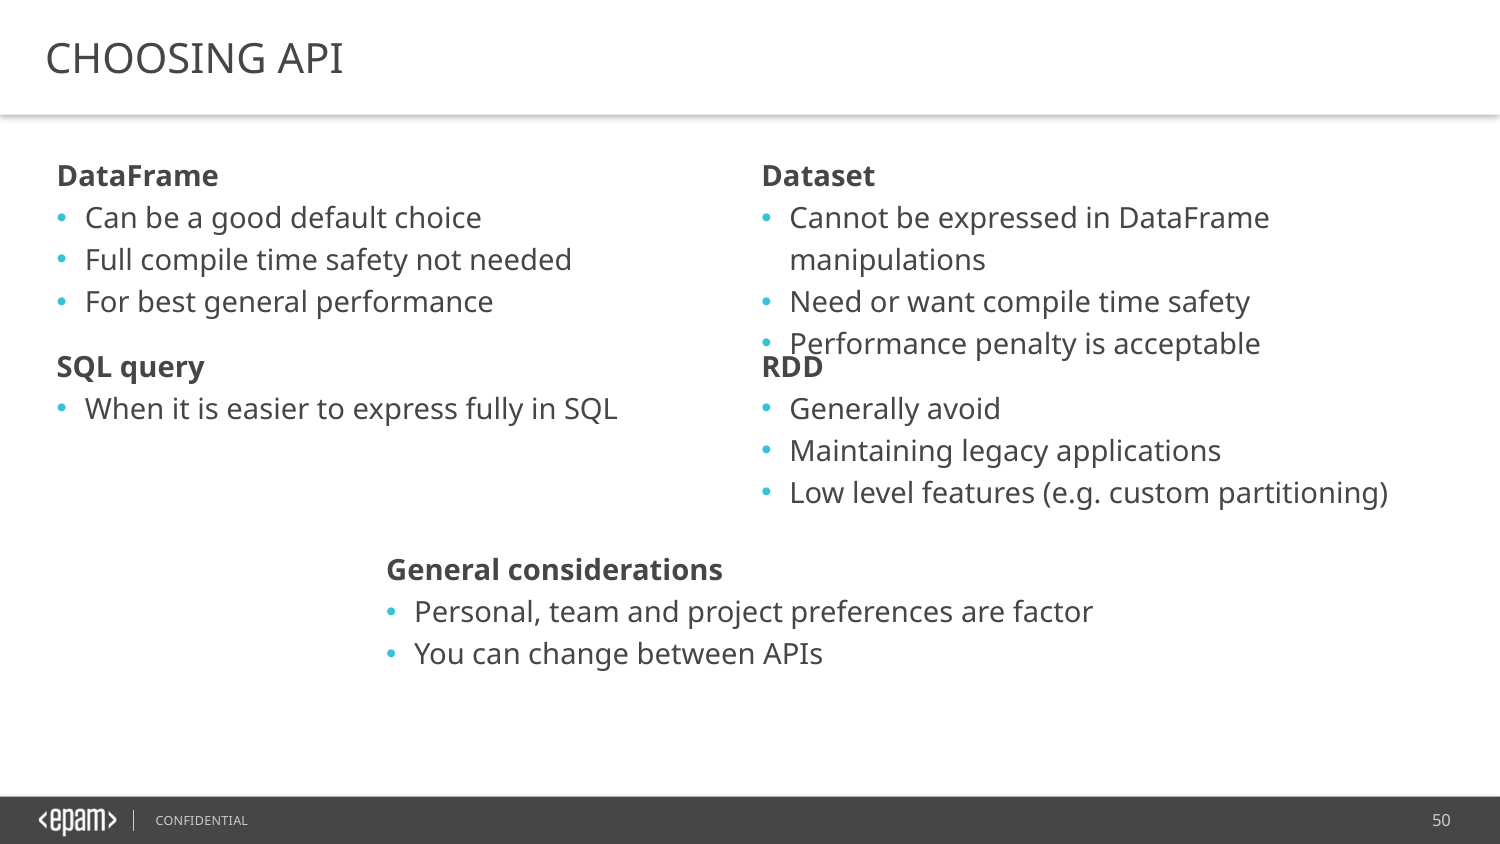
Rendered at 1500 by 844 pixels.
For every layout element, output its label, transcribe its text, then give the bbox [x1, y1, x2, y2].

text_box SQL query When it is easier to express fully in SQL [45, 335, 676, 522]
list Choosing API [0, 0, 1500, 115]
text_box RDD Generally avoid Maintaining legacy applications Low level features (e.g. custom partitioning) [750, 335, 1455, 522]
picture [38, 808, 117, 837]
text_box Dataset Cannot be expressed in DataFrame manipulations Need or want compile time safety Performance penalty is acceptable [750, 144, 1455, 319]
text_box DataFrame Can be a good default choice Full compile time safety not needed For best general performance [45, 144, 676, 319]
text_box General considerations Personal, team and project preferences are factor You can change between APIs [374, 539, 1126, 743]
